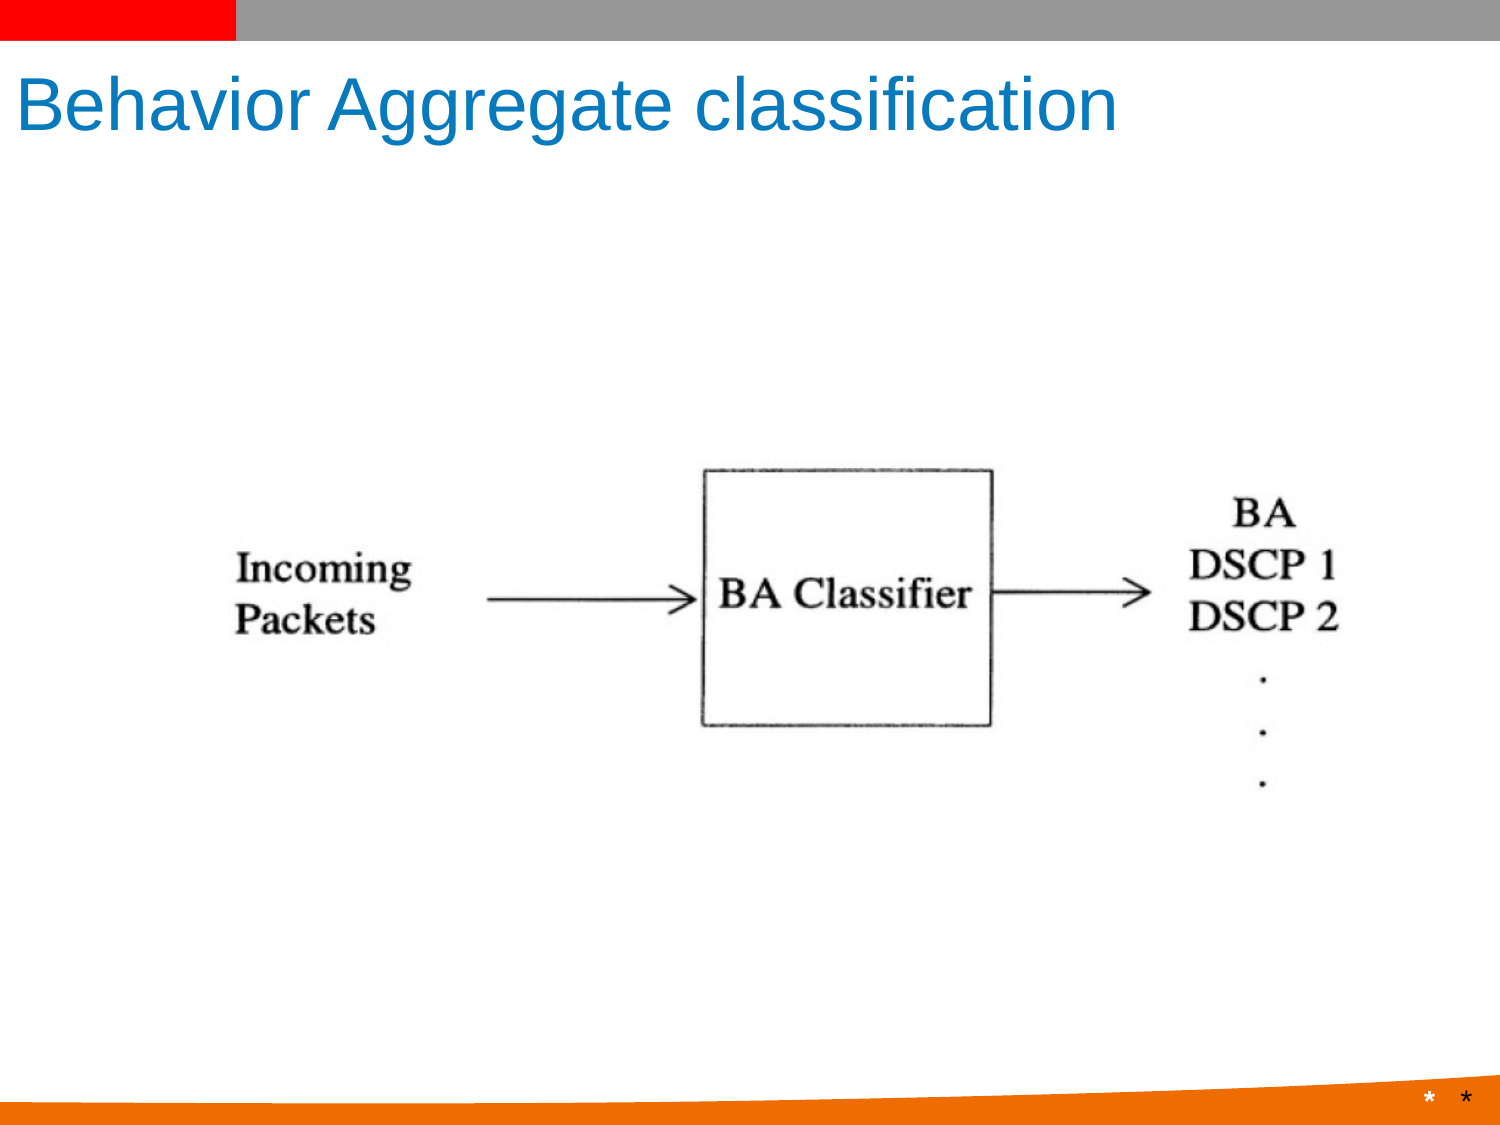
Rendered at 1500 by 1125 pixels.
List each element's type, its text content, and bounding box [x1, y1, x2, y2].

slide_number * [1137, 1074, 1488, 1116]
picture [187, 399, 1397, 830]
title Behavior Aggregate classification [0, 47, 1463, 252]
